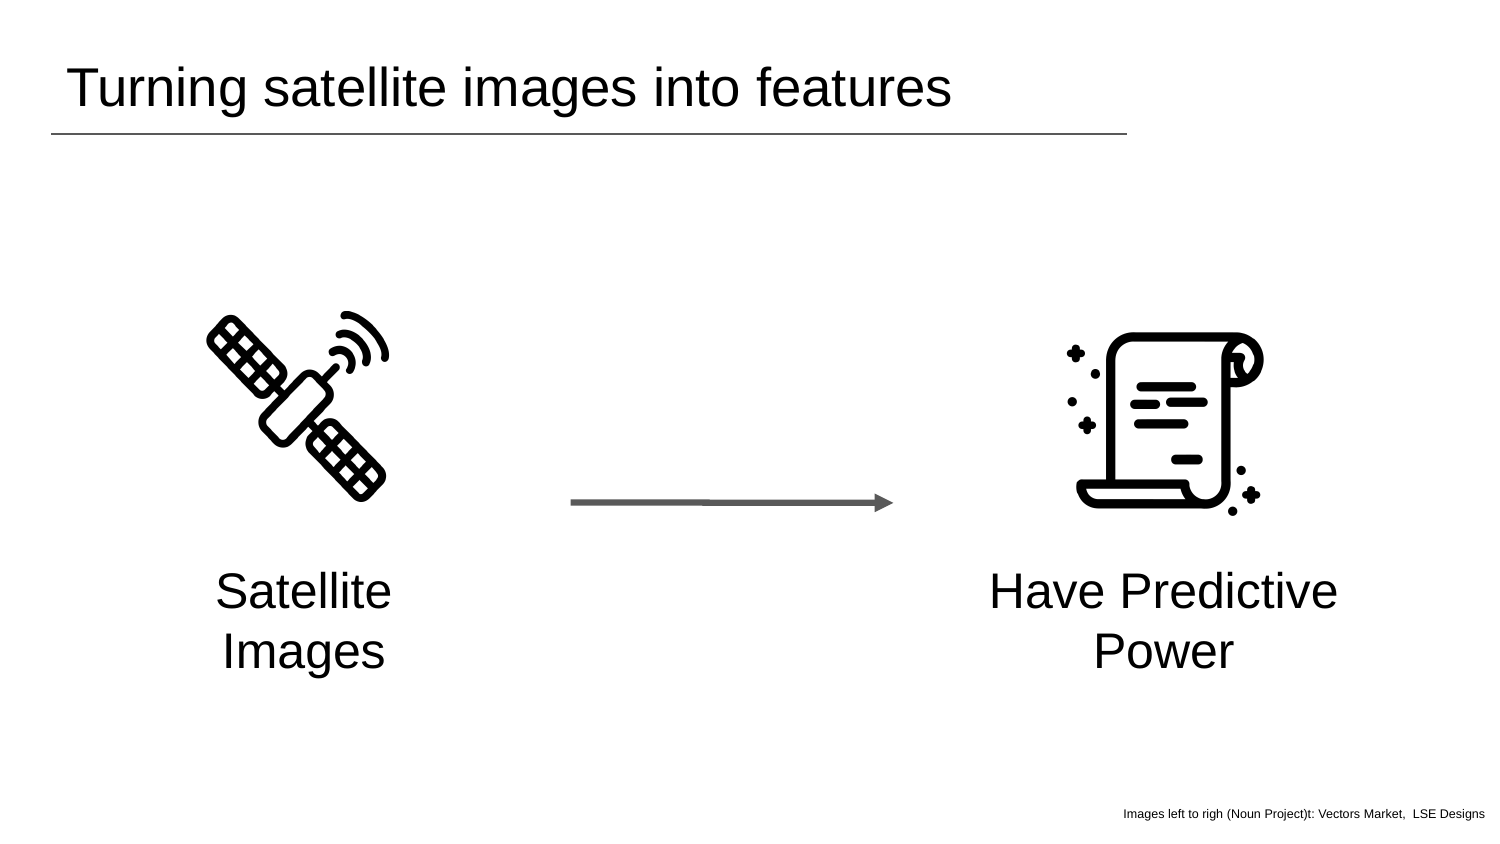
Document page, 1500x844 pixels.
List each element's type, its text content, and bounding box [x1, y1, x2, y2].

title Turning satellite images into features [51, 36, 1449, 131]
picture [0, 187, 1500, 844]
